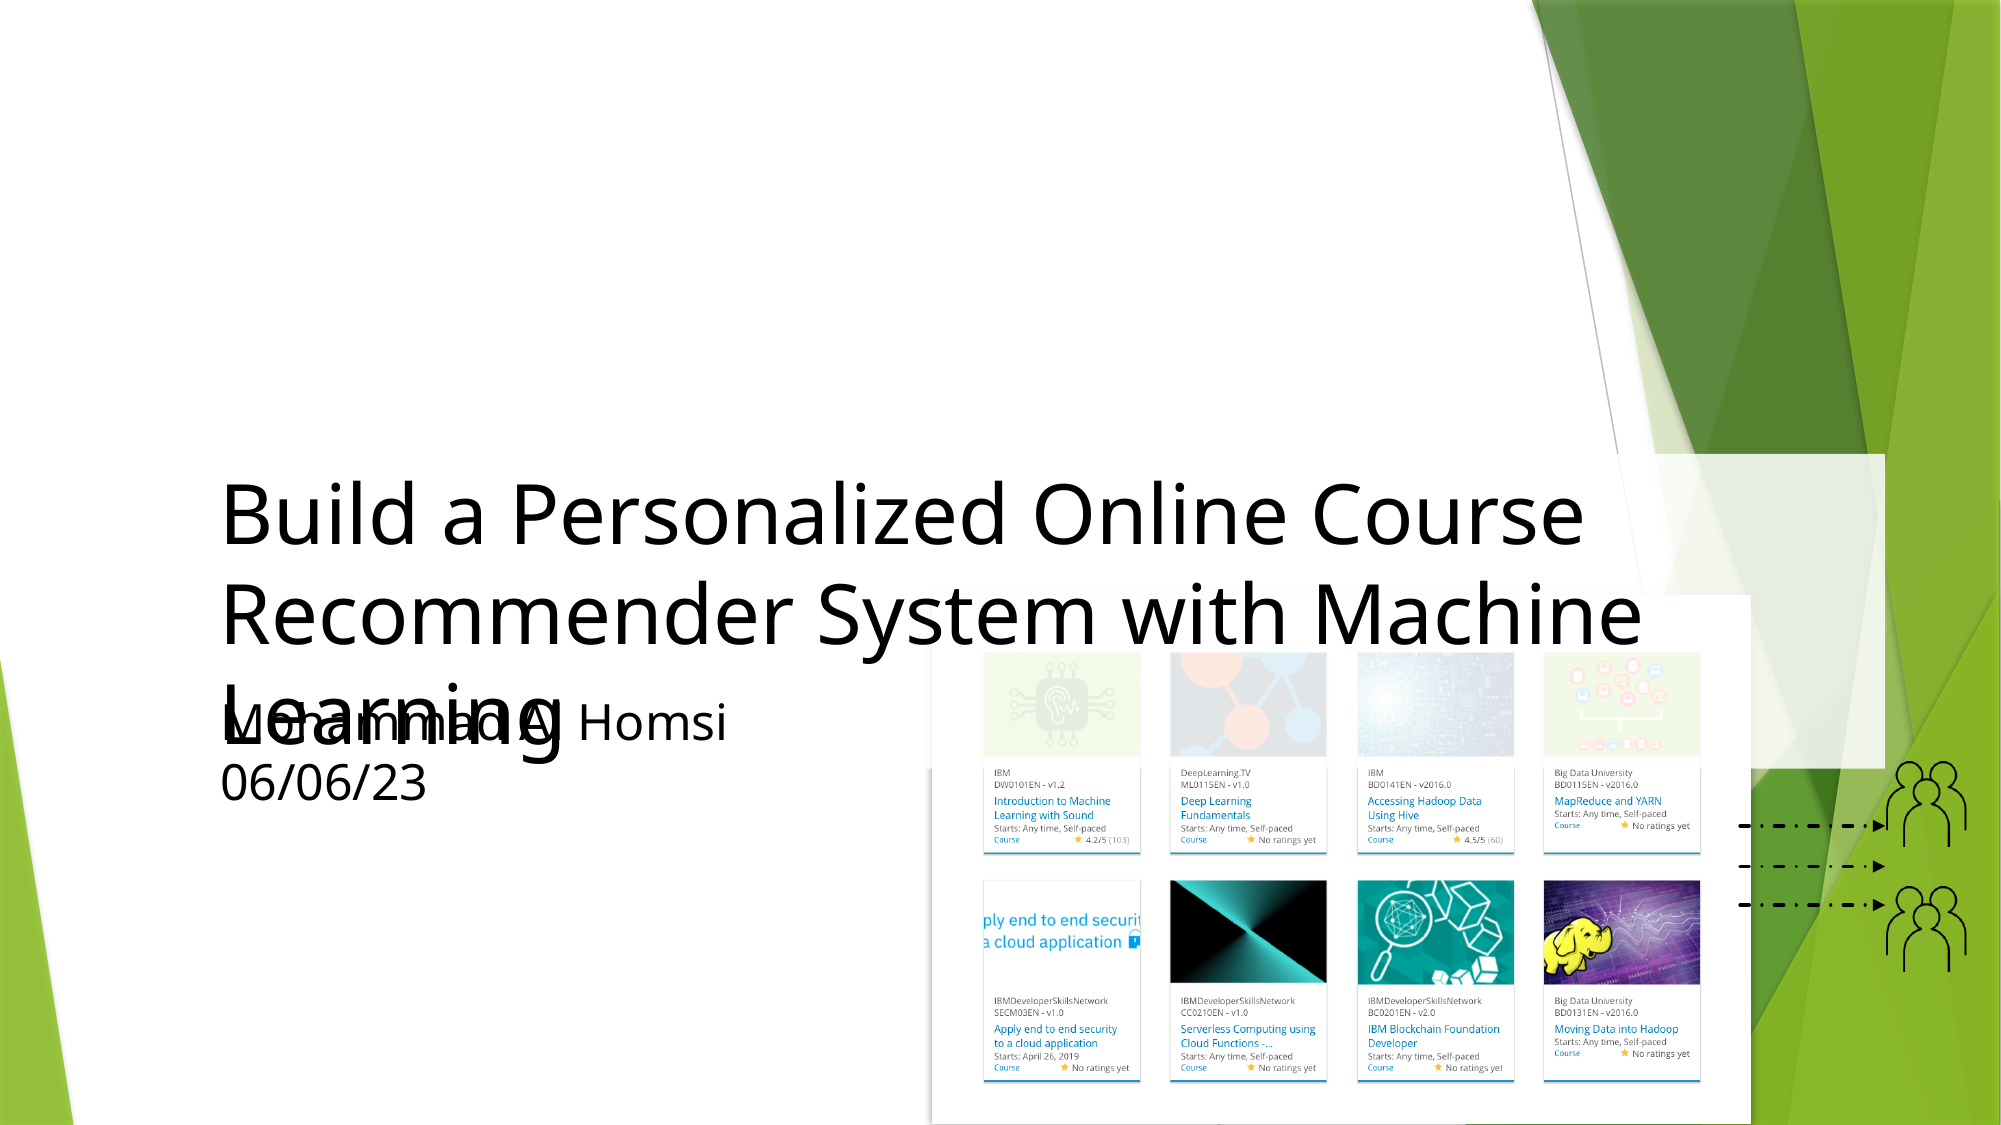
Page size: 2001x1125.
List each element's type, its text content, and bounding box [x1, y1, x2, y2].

picture [1884, 886, 1968, 972]
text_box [962, 626, 1968, 1093]
text_box Build a Personalized Online Course Recommender System with Machine Learning [205, 453, 1886, 769]
text_box Mohammad Al Homsi 06/06/23 [205, 683, 798, 819]
